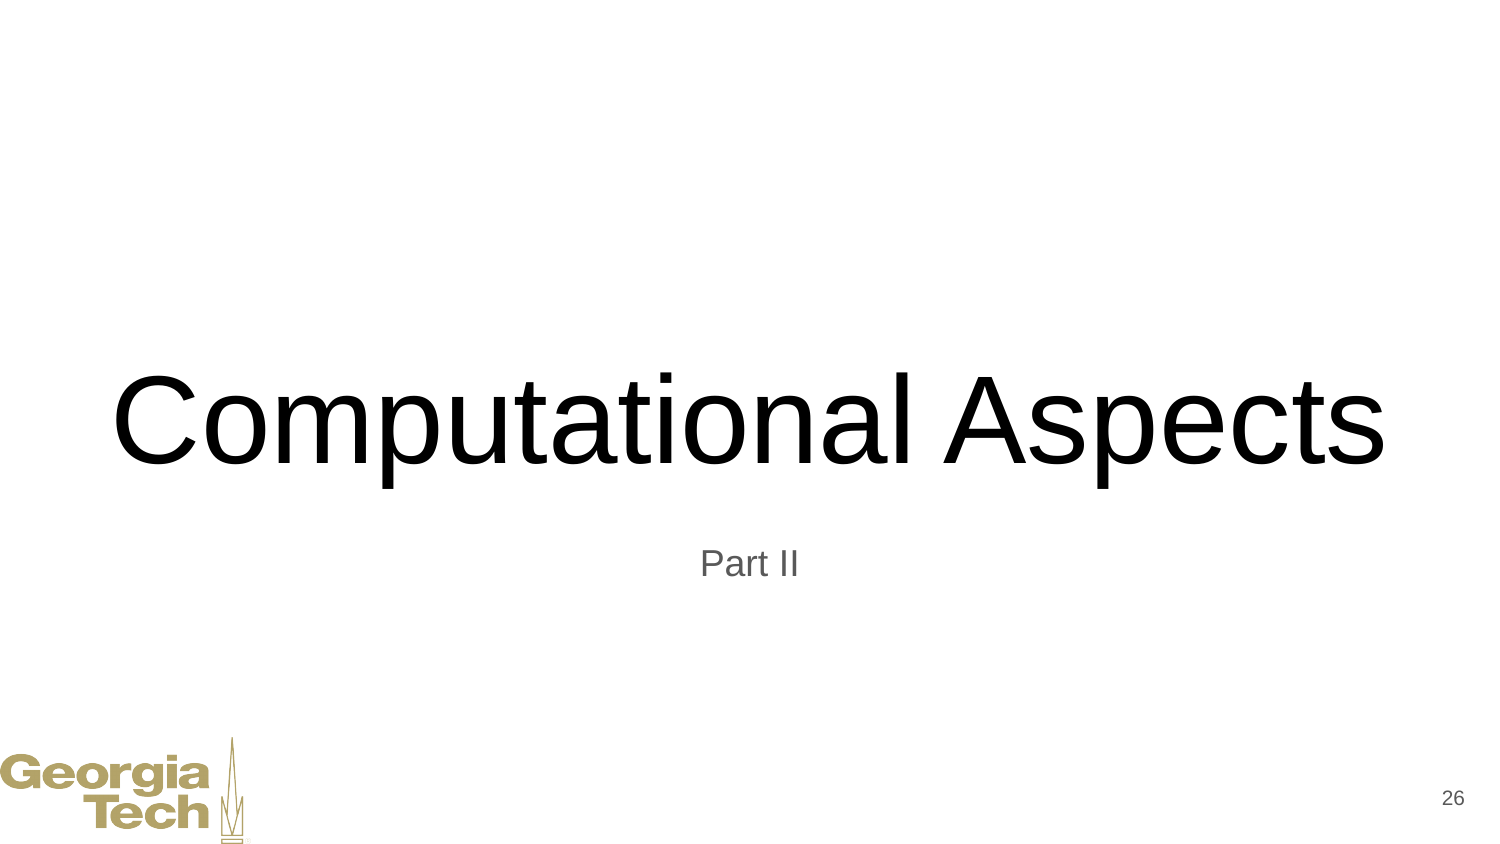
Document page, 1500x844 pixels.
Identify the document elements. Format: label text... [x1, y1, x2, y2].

picture [0, 737, 251, 844]
list Part II [51, 517, 1449, 731]
title Computational Aspects [51, 181, 1449, 504]
slide_number ‹#› [1389, 764, 1480, 830]
